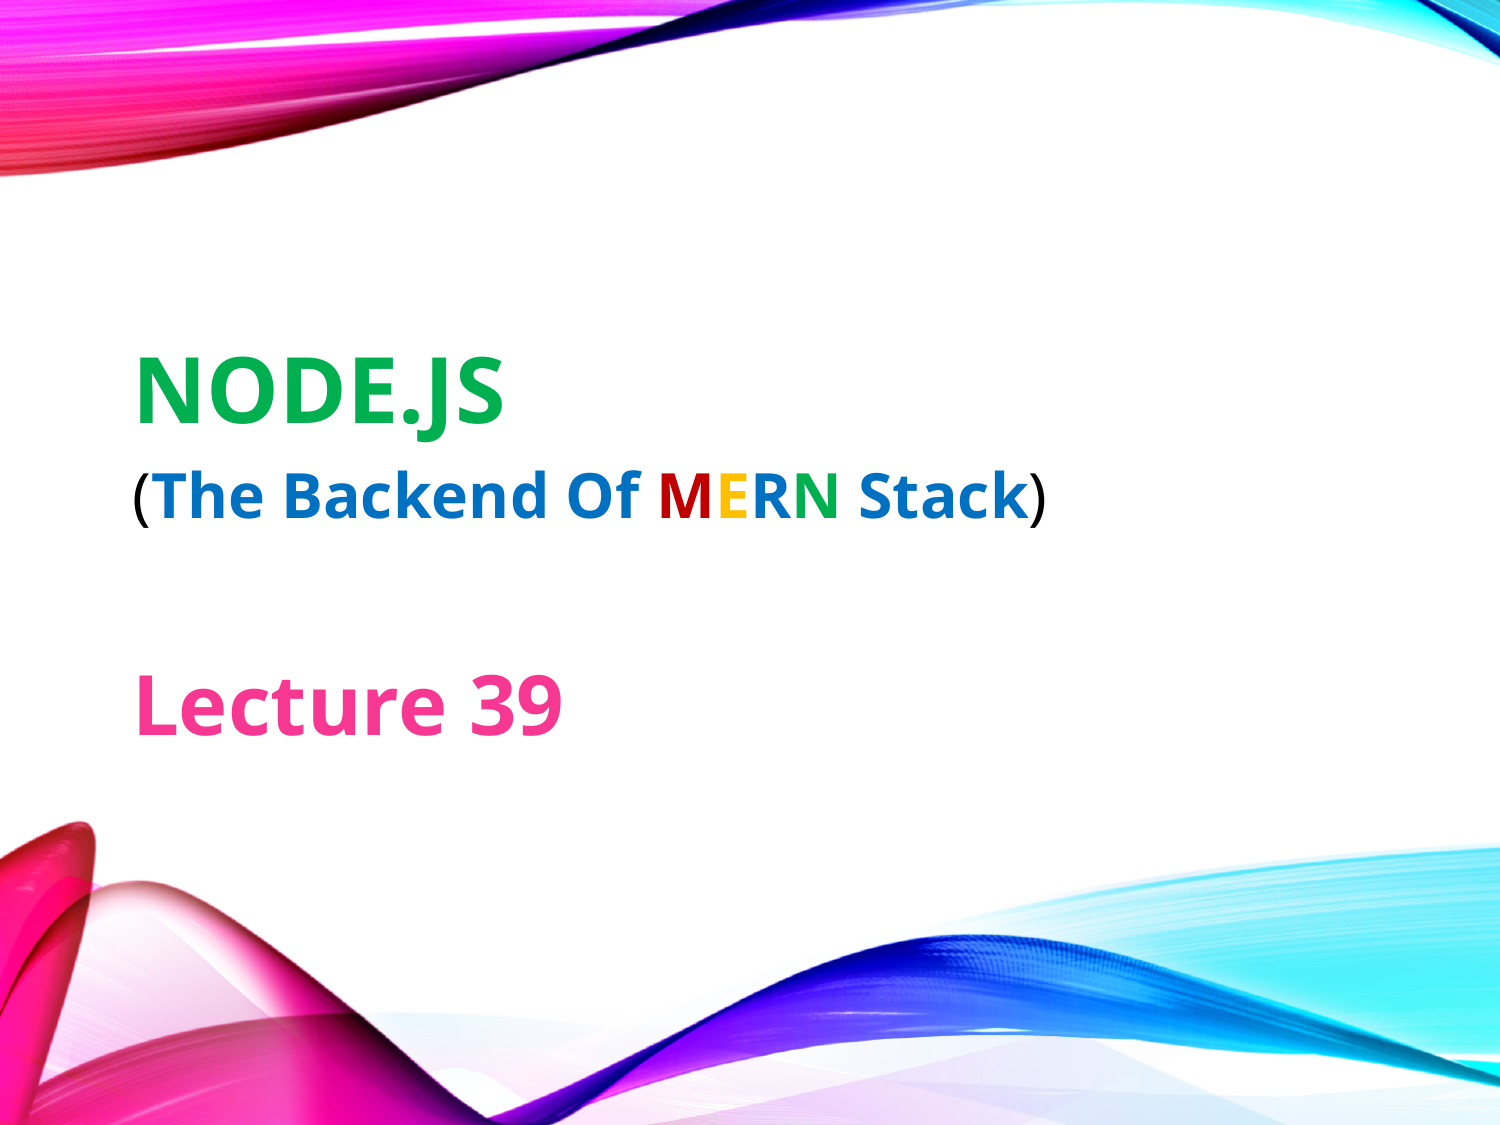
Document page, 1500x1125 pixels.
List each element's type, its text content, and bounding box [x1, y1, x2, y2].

picture [0, 819, 1500, 1125]
picture [0, 0, 1500, 178]
text_box NODE.JS (The Backend Of MERN Stack) Lecture 39 [117, 336, 1383, 788]
